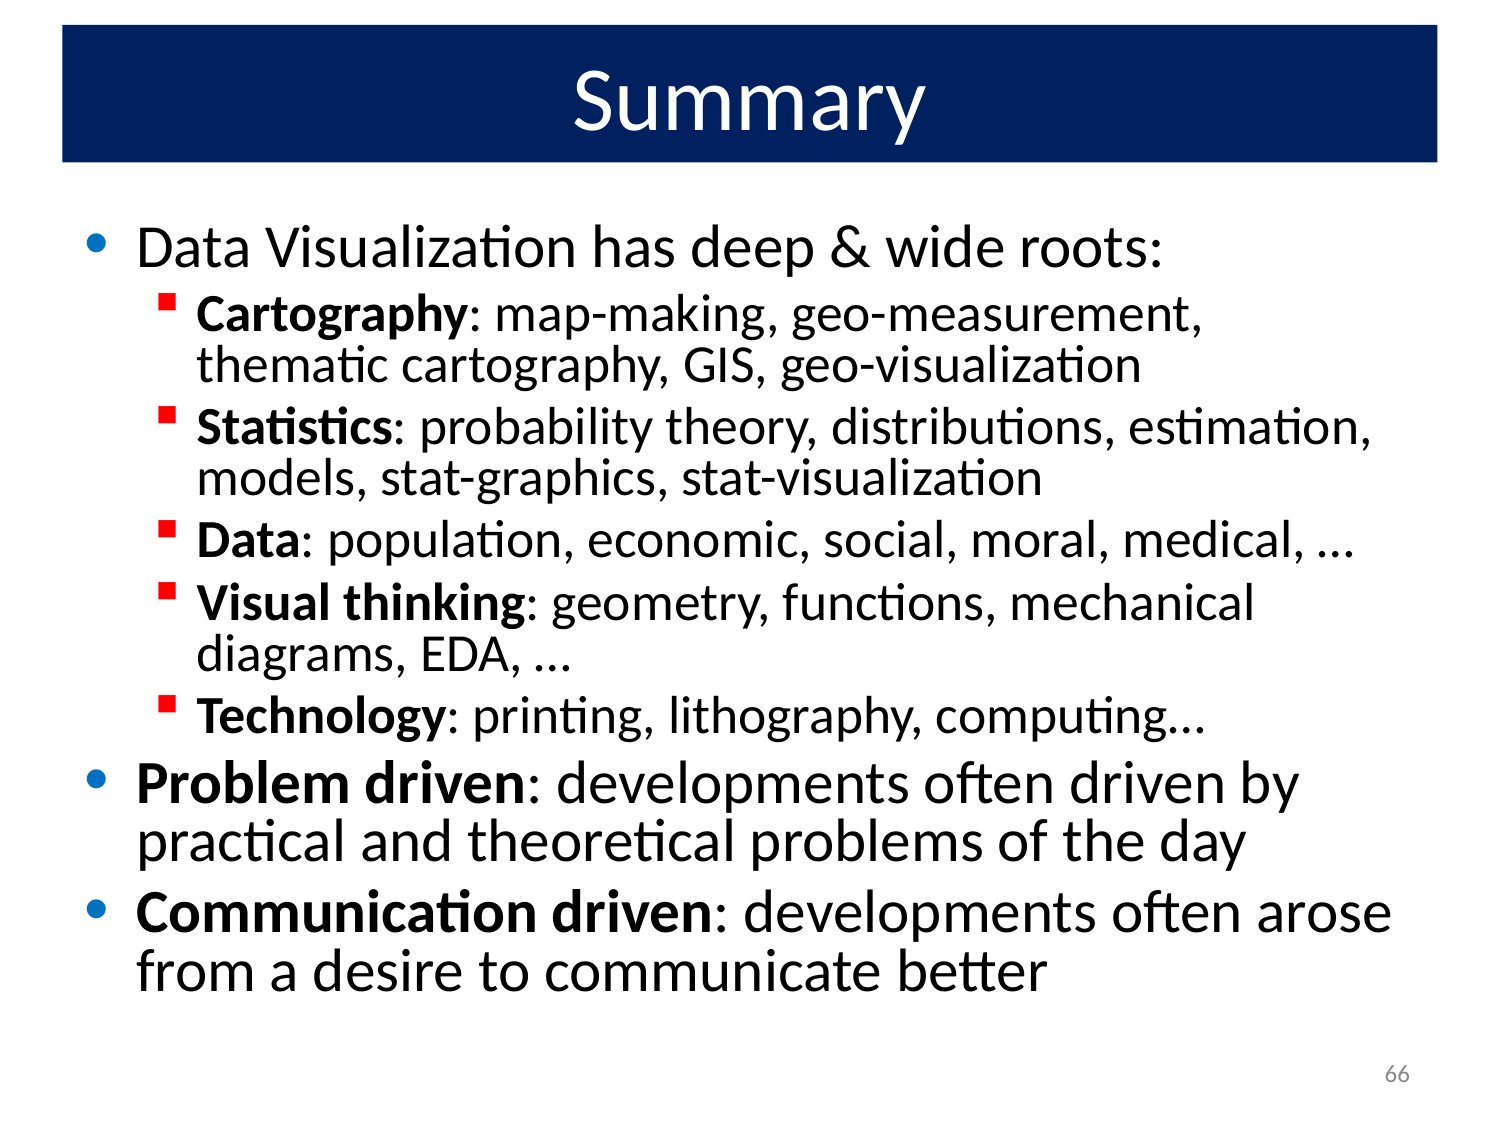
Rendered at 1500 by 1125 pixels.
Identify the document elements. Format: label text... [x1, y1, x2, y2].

slide_number 66 [1074, 1042, 1425, 1103]
title Summary [62, 24, 1438, 163]
list Data Visualization has deep & wide roots: Cartography: map-making, geo-measurement, thematic cartography, GIS, geo-visualization Statistics: probability theory, distributions, estimation, models, stat-graphics, stat-visualization Data: population, economic, social, moral, medical, … Visual thinking: geometry, functions, mechanical diagrams, EDA, … Technology: printing, lithography, computing… Problem driven: developments often driven by practical and theoretical problems of the day Communication driven: developments often arose from a desire to communicate better [69, 212, 1420, 1025]
